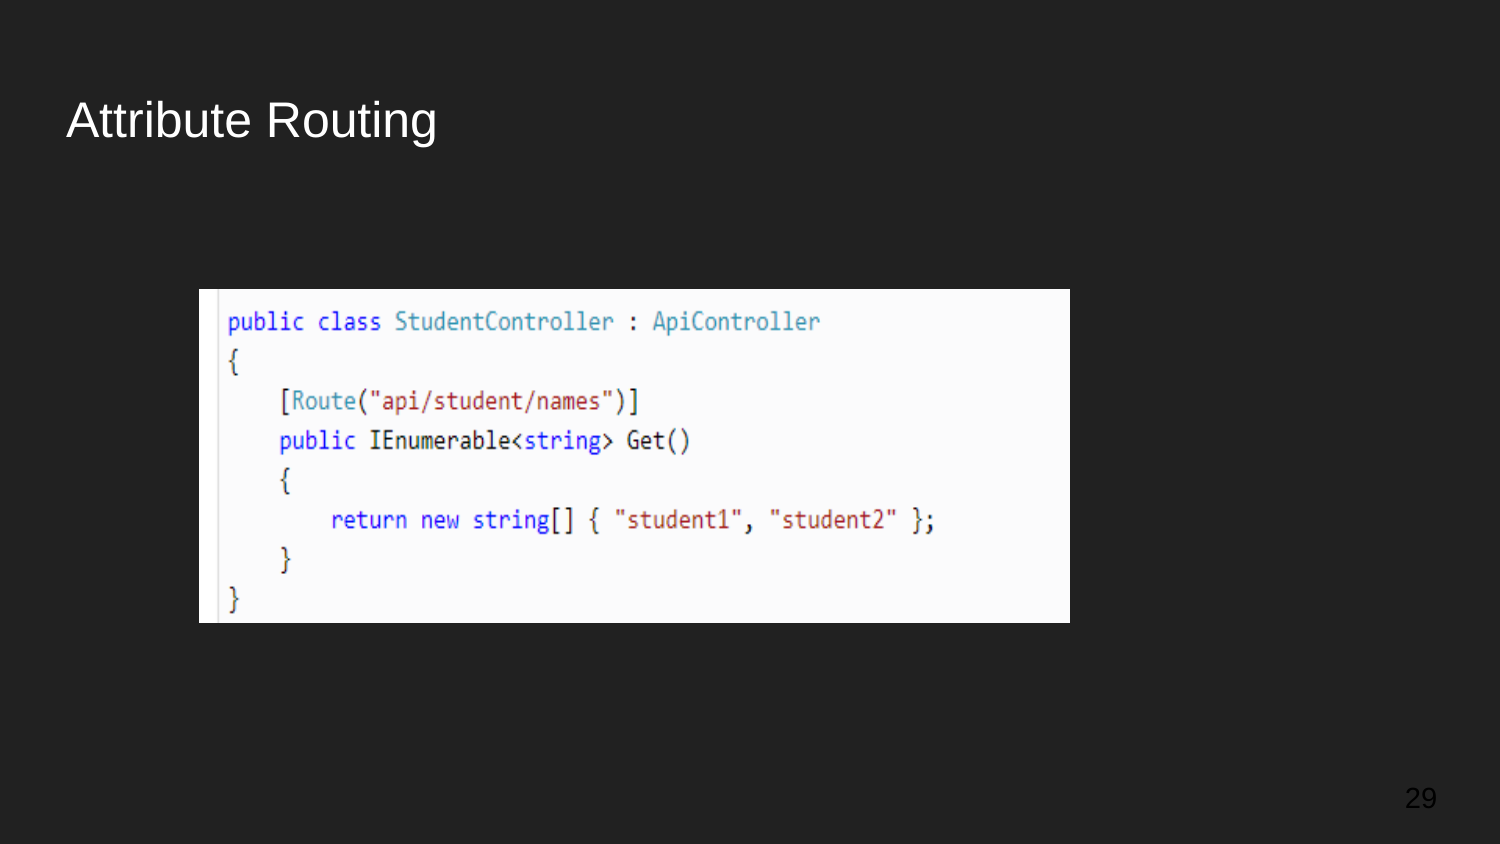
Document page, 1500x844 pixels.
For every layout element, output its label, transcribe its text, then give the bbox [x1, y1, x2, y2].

title Attribute Routing [51, 72, 1449, 167]
picture [199, 289, 1070, 623]
slide_number ‹#› [1389, 764, 1480, 830]
